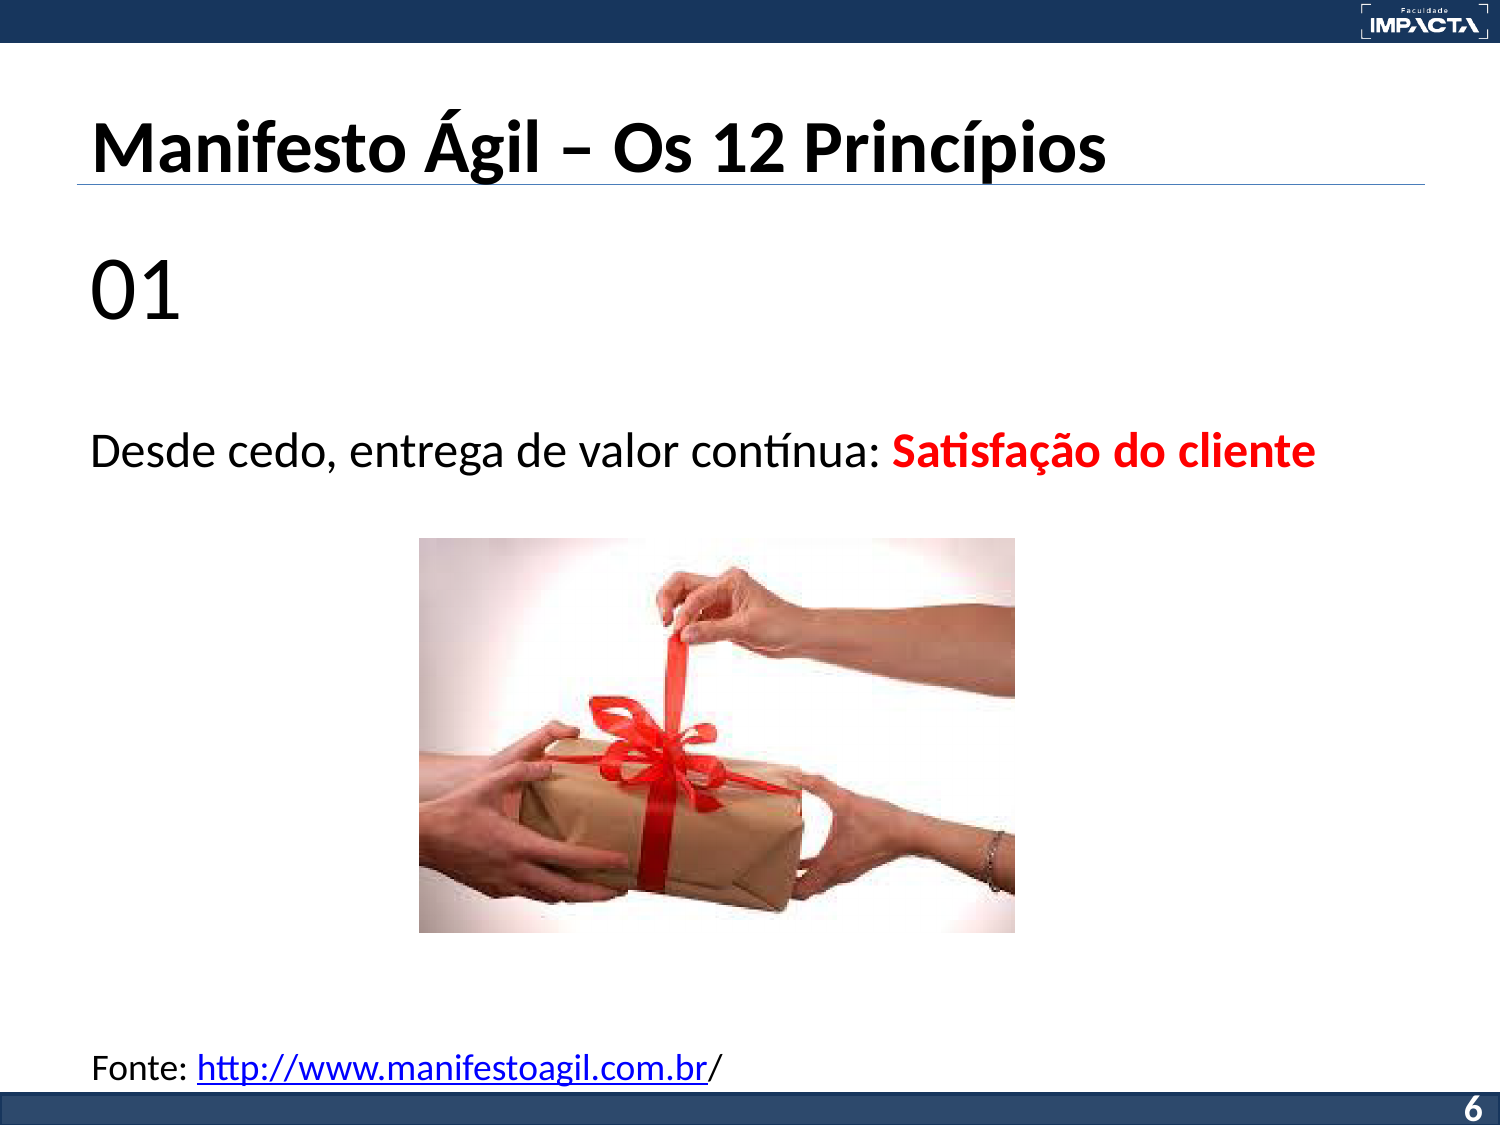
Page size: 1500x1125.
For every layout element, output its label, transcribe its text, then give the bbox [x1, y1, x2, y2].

picture [418, 538, 1016, 933]
title Manifesto Ágil – Os 12 Princípios [76, 89, 1425, 197]
slide_number 6 [1147, 1076, 1498, 1125]
text_box Fonte: http://www.manifestoagil.com.br/ [76, 1034, 809, 1096]
list 01 Desde cedo, entrega de valor contínua: Satisfação do cliente [75, 219, 1425, 1022]
picture [1354, 0, 1495, 43]
